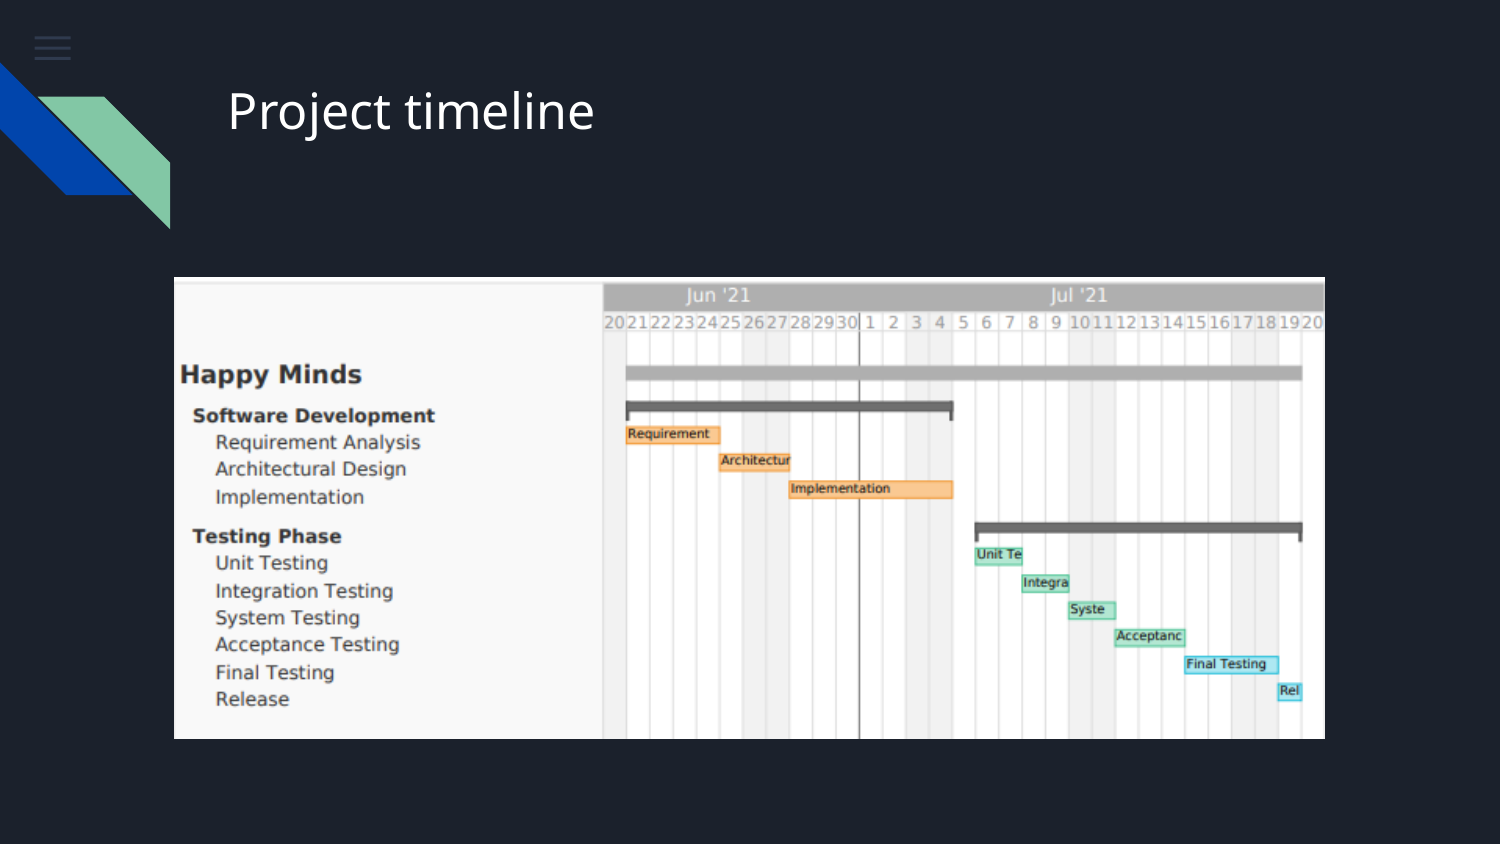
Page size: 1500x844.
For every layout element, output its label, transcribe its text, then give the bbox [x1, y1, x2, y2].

title Project timeline [212, 64, 1368, 215]
picture [174, 277, 1326, 739]
